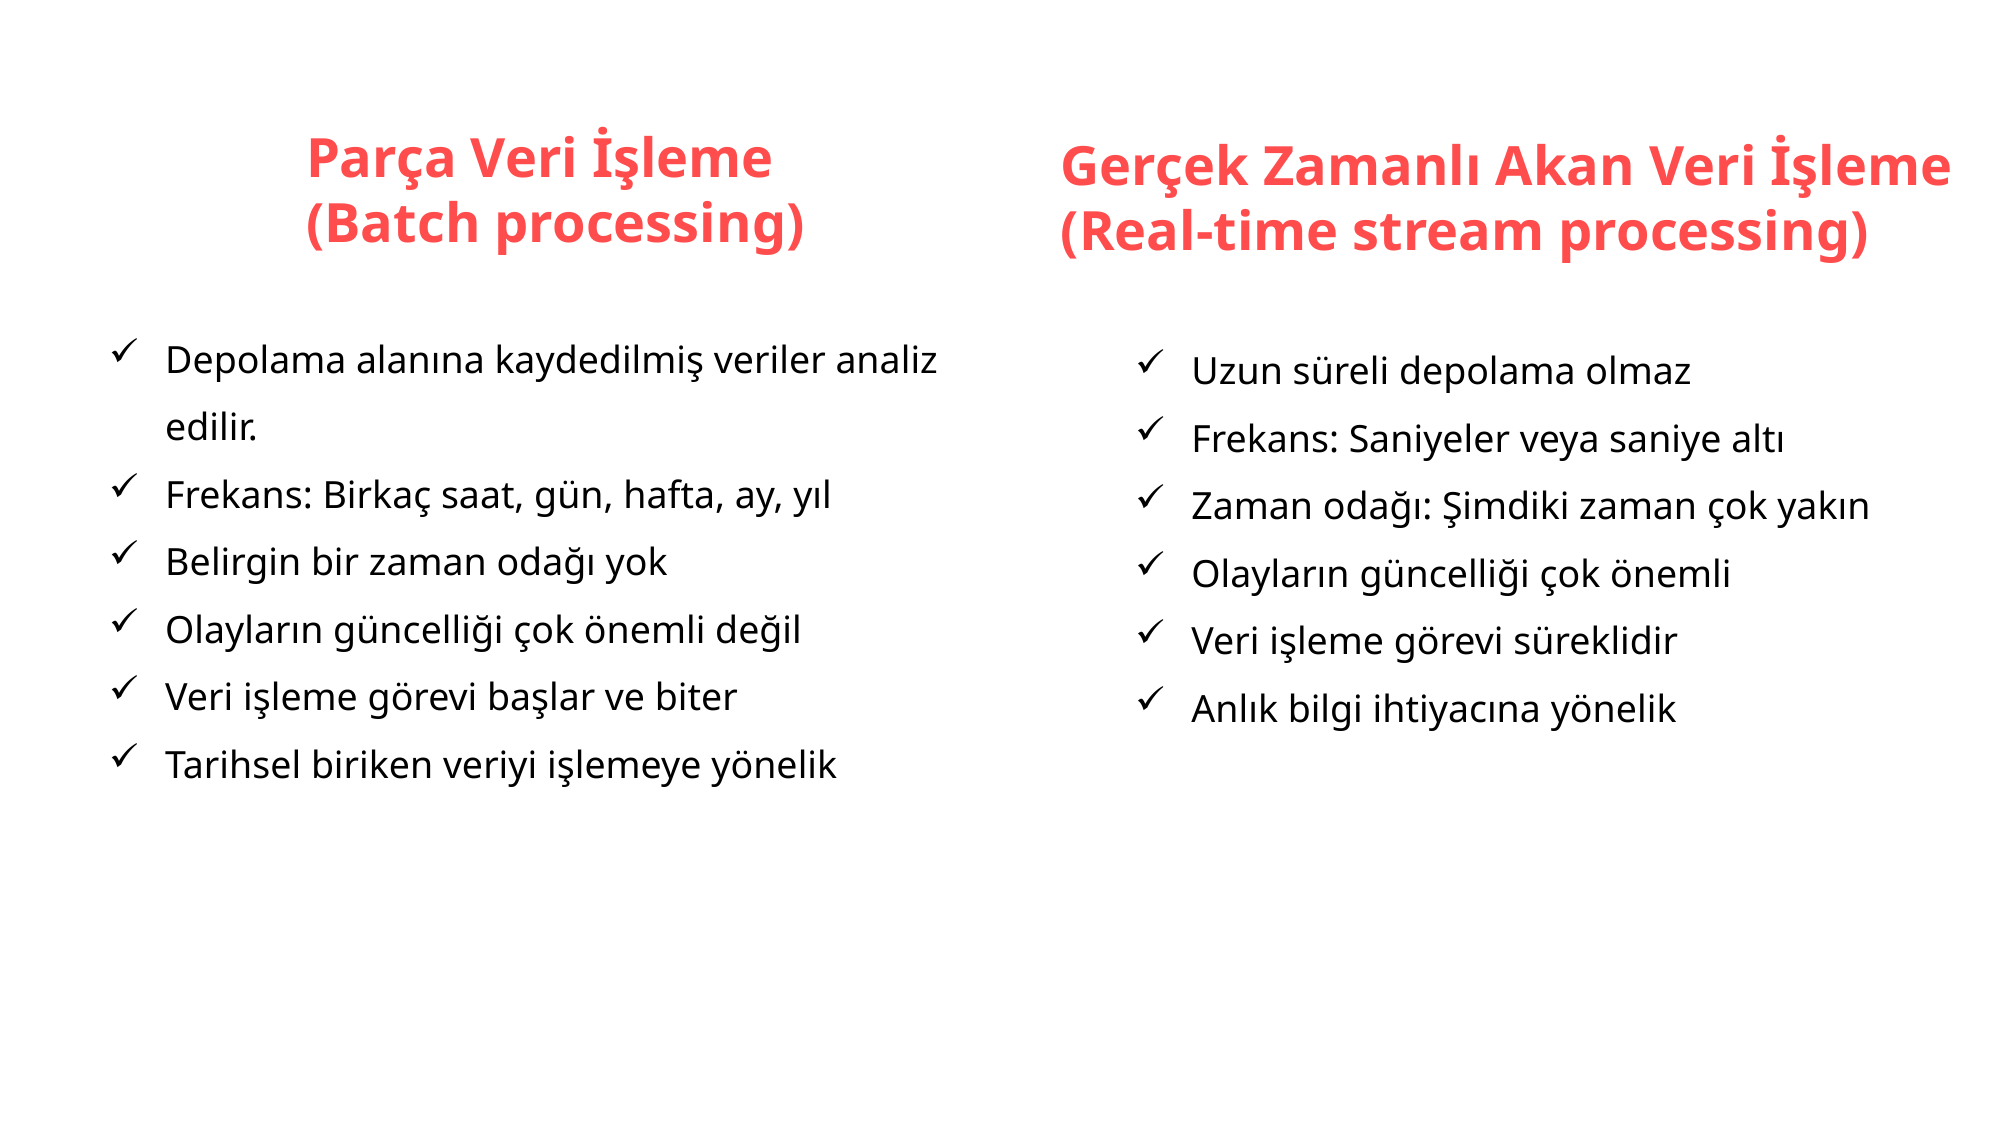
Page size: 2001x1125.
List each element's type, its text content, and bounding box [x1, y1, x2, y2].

text_box Depolama alanına kaydedilmiş veriler analiz edilir. Frekans: Birkaç saat, gün, hafta, ay, yıl Belirgin bir zaman odağı yok Olayların güncelliği çok önemli değil Veri işleme görevi başlar ve biter Tarihsel biriken veriyi işlemeye yönelik [94, 305, 1020, 794]
text_box Gerçek Zamanlı Akan Veri İşleme (Real-time stream processing) [1046, 124, 1969, 269]
text_box Uzun süreli depolama olmaz Frekans: Saniyeler veya saniye altı Zaman odağı: Şimdiki zaman çok yakın Olayların güncelliği çok önemli Veri işleme görevi süreklidir Anlık bilgi ihtiyacına yönelik [1120, 317, 1894, 737]
text_box Parça Veri İşleme (Batch processing) [291, 115, 820, 261]
